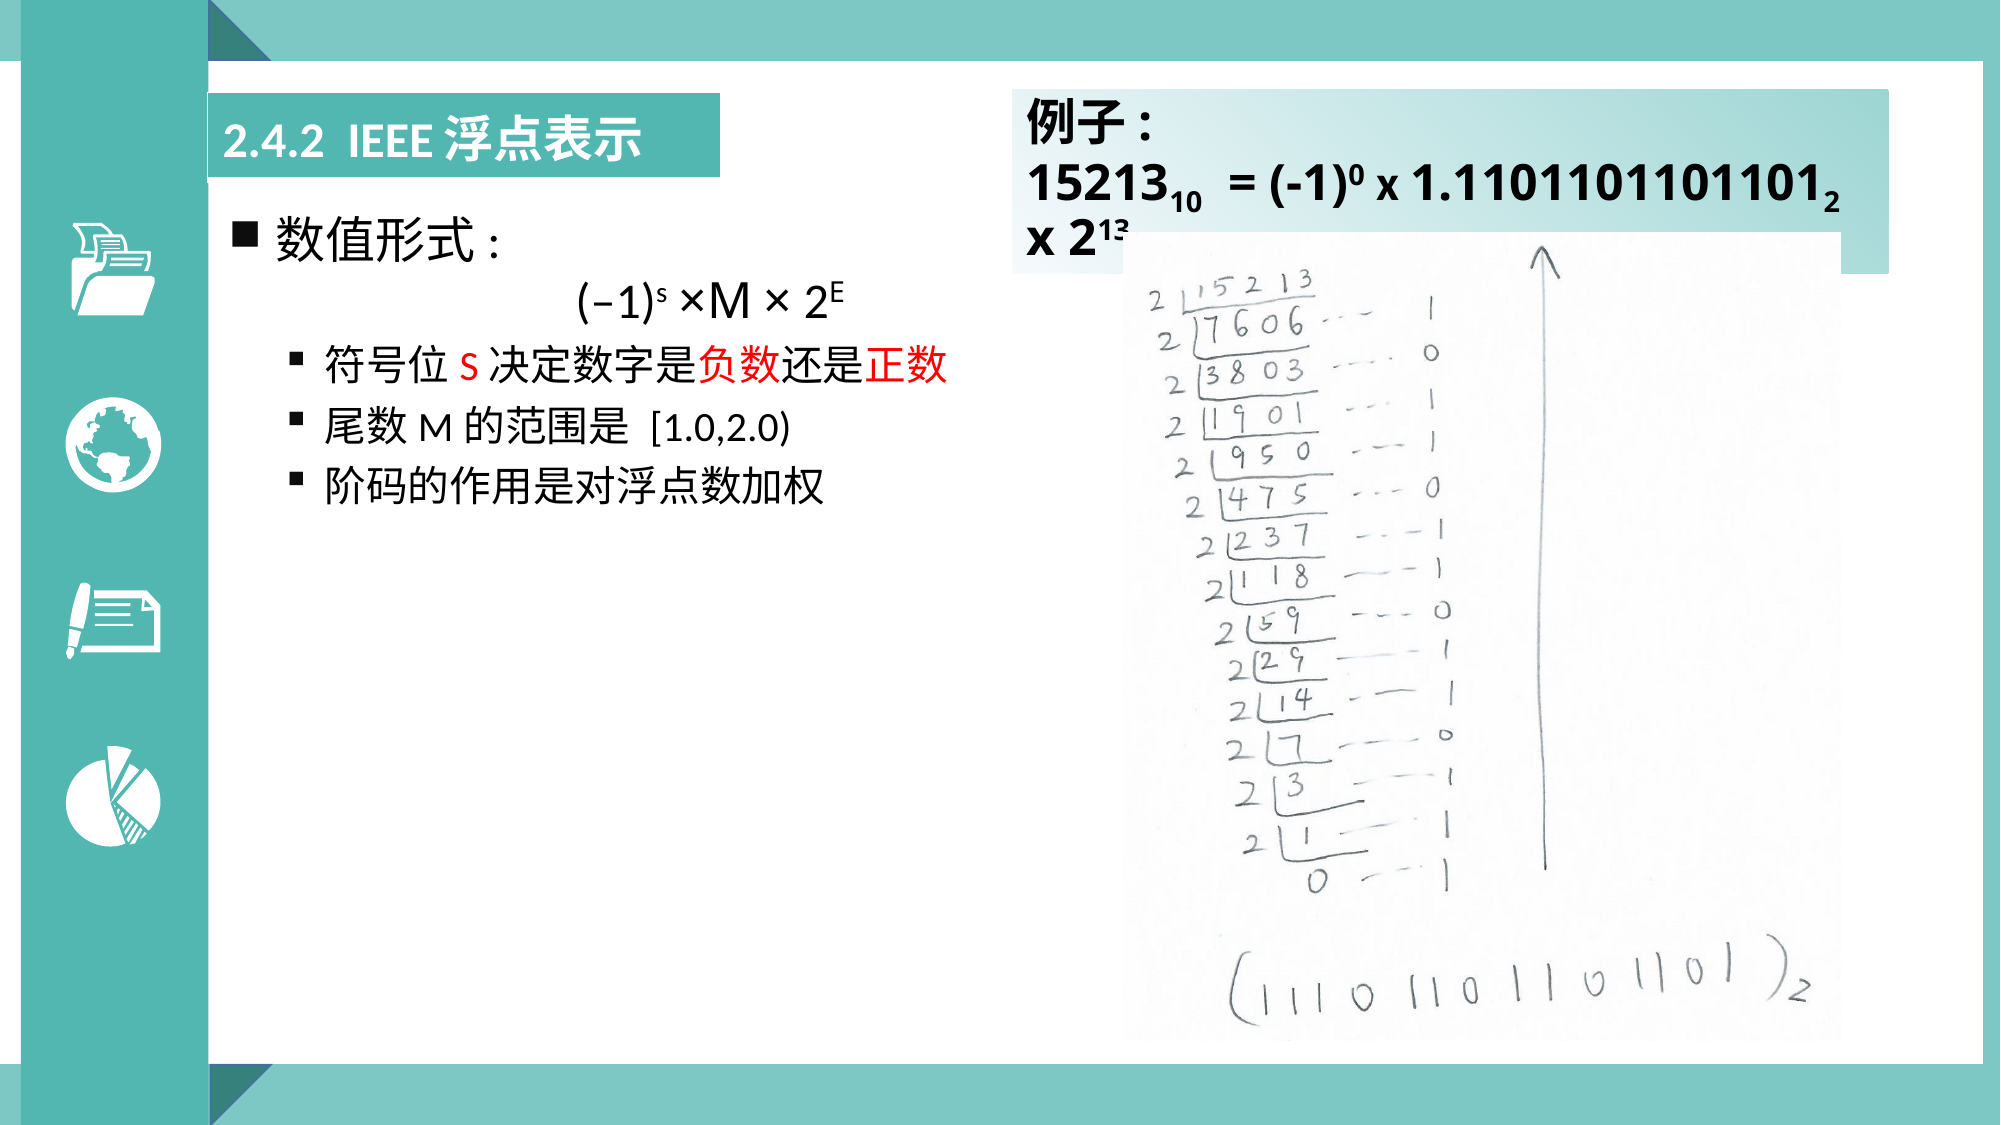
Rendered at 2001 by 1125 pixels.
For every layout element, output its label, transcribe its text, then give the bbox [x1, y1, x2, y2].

text_box 例子: 1521310 = (-1)0 x 1.11011011011012 x 213 [1012, 89, 1889, 274]
text_box 数值形式: (–1)s ×M × 2E 符号位S决定数字是负数还是正数 尾数M的范围是 [1.0,2.0) 阶码的作用是对浮点数加权 [227, 202, 994, 955]
picture [1123, 232, 1842, 1042]
table_header 2.4.2 IEEE浮点表示 [208, 93, 720, 177]
